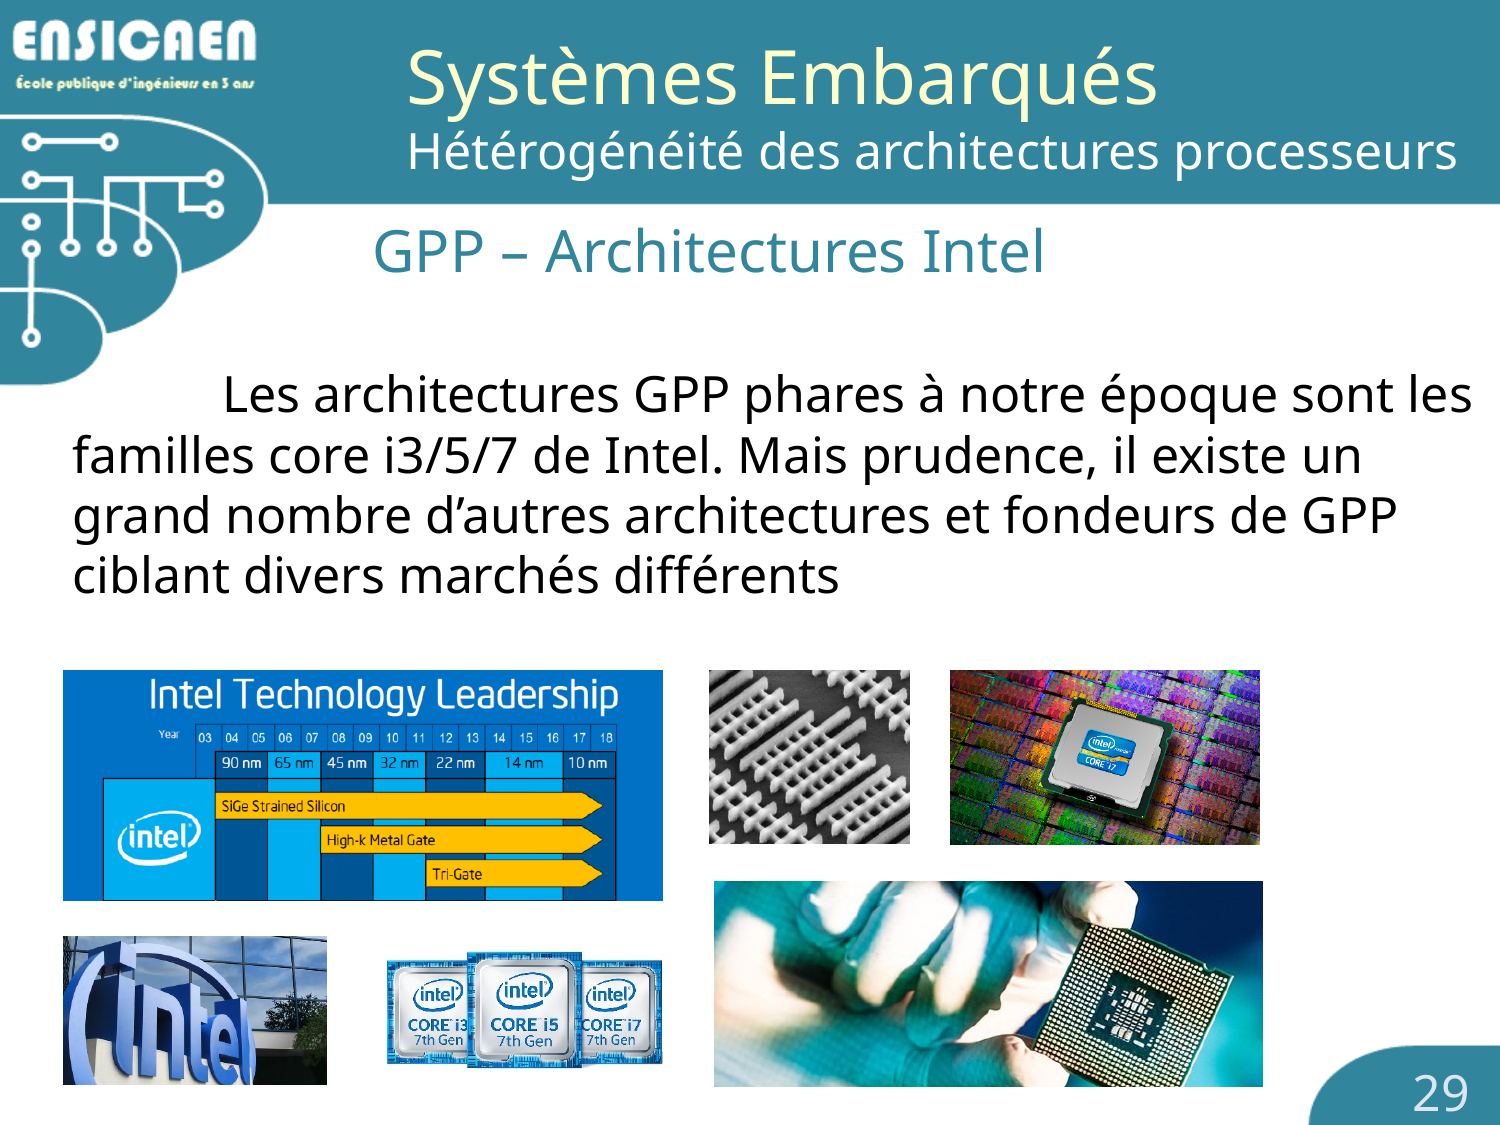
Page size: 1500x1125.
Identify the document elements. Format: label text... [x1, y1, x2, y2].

picture [0, 0, 1500, 1125]
title Systèmes Embarqués Hétérogénéité des architectures processeurs [391, 0, 1500, 209]
text_box GPP – Architectures Intel Les architectures GPP phares à notre époque sont les familles core i3/5/7 de Intel. Mais prudence, il existe un grand nombre d’autres architectures et fondeurs de GPP ciblant divers marchés différents [57, 206, 1500, 621]
slide_number 29 [1396, 1065, 1498, 1125]
